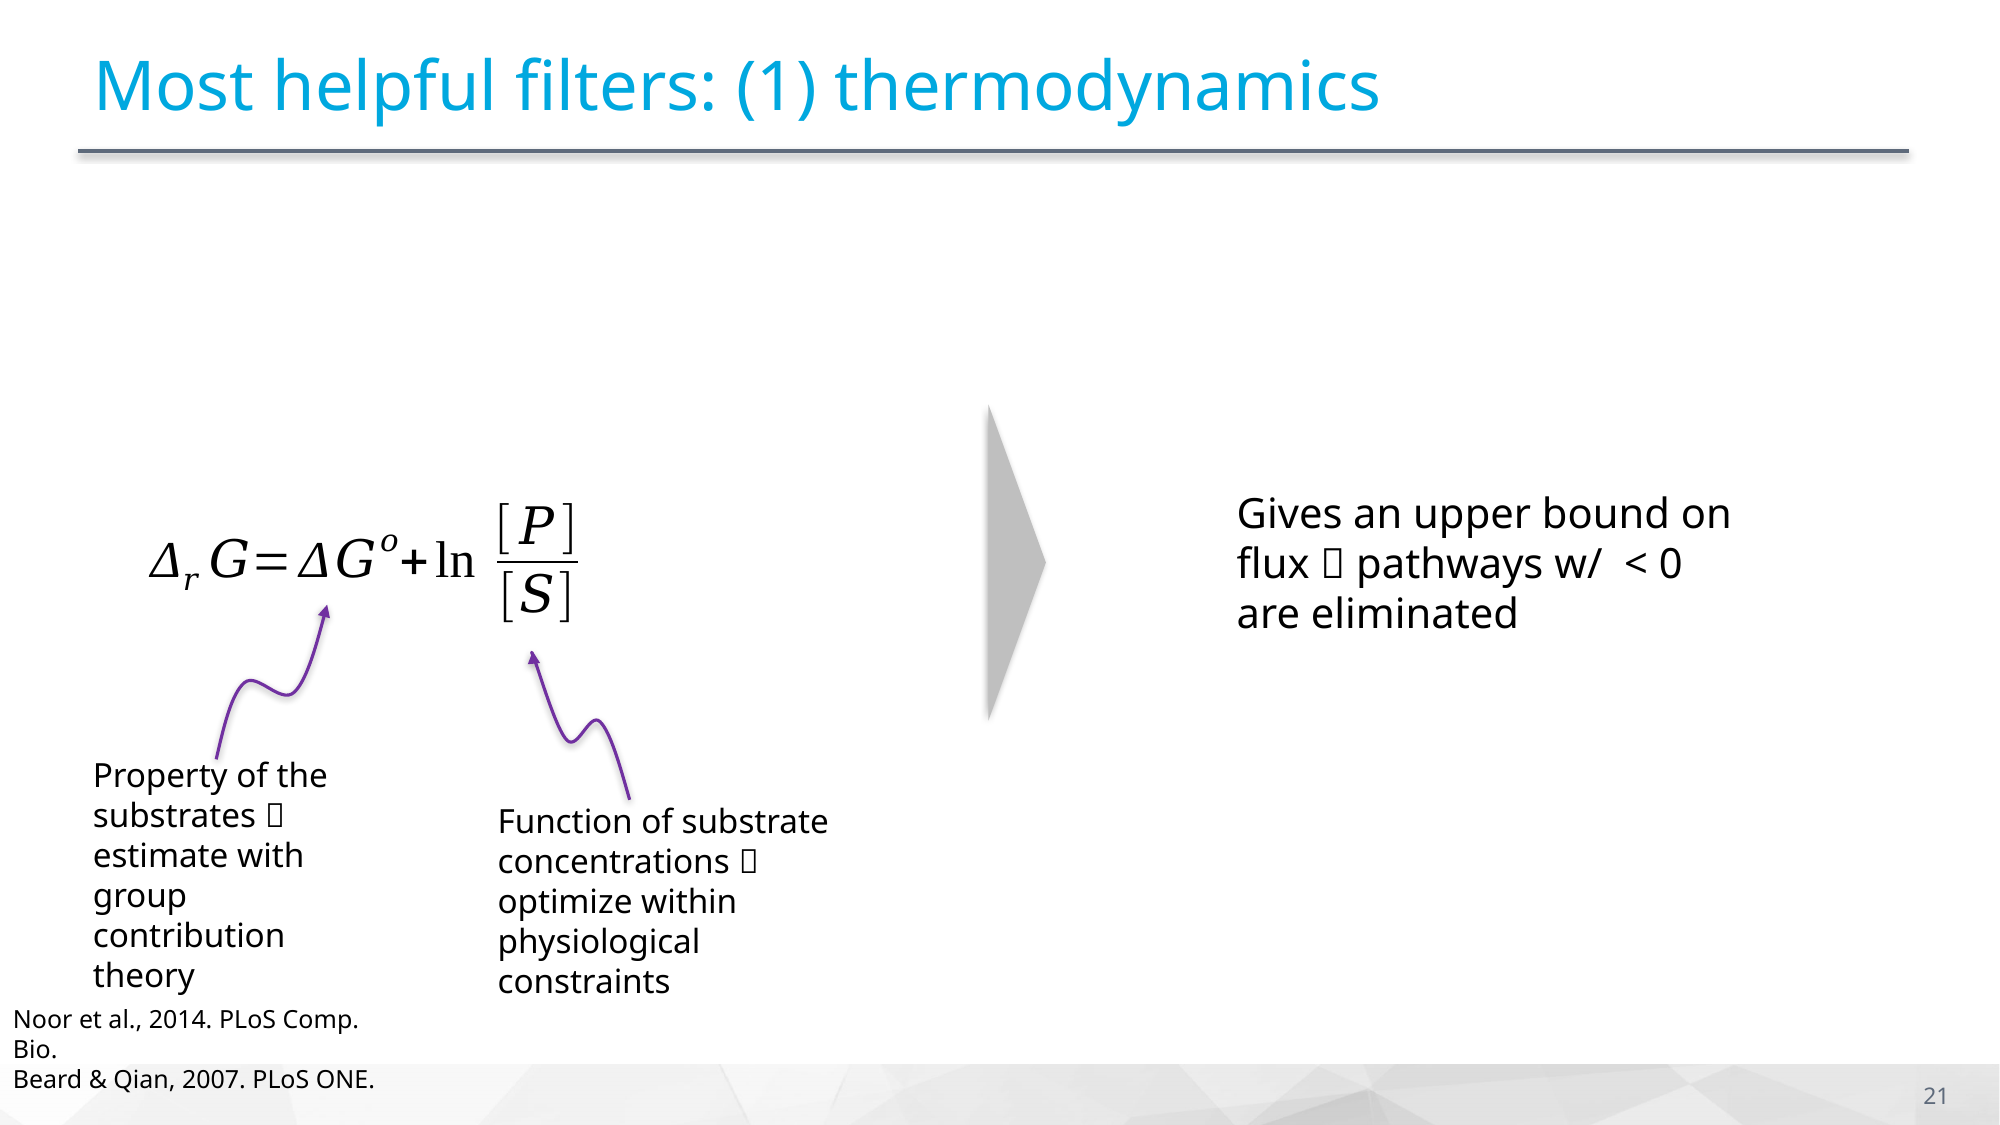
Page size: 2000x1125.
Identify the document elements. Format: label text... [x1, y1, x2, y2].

text_box Noor et al., 2014. PLoS Comp. Bio. Beard & Qian, 2007. PLoS ONE. [0, 995, 416, 1101]
text_box [527, 648, 629, 793]
text_box [218, 604, 330, 746]
text_box Function of substrate concentrations  optimize within physiological constraints [483, 793, 865, 1008]
picture [0, 1064, 2000, 1125]
text_box Property of the substrates  estimate with group contribution theory [78, 746, 403, 995]
text_box [987, 403, 1047, 722]
title Most helpful filters: (1) thermodynamics [78, 34, 1987, 168]
